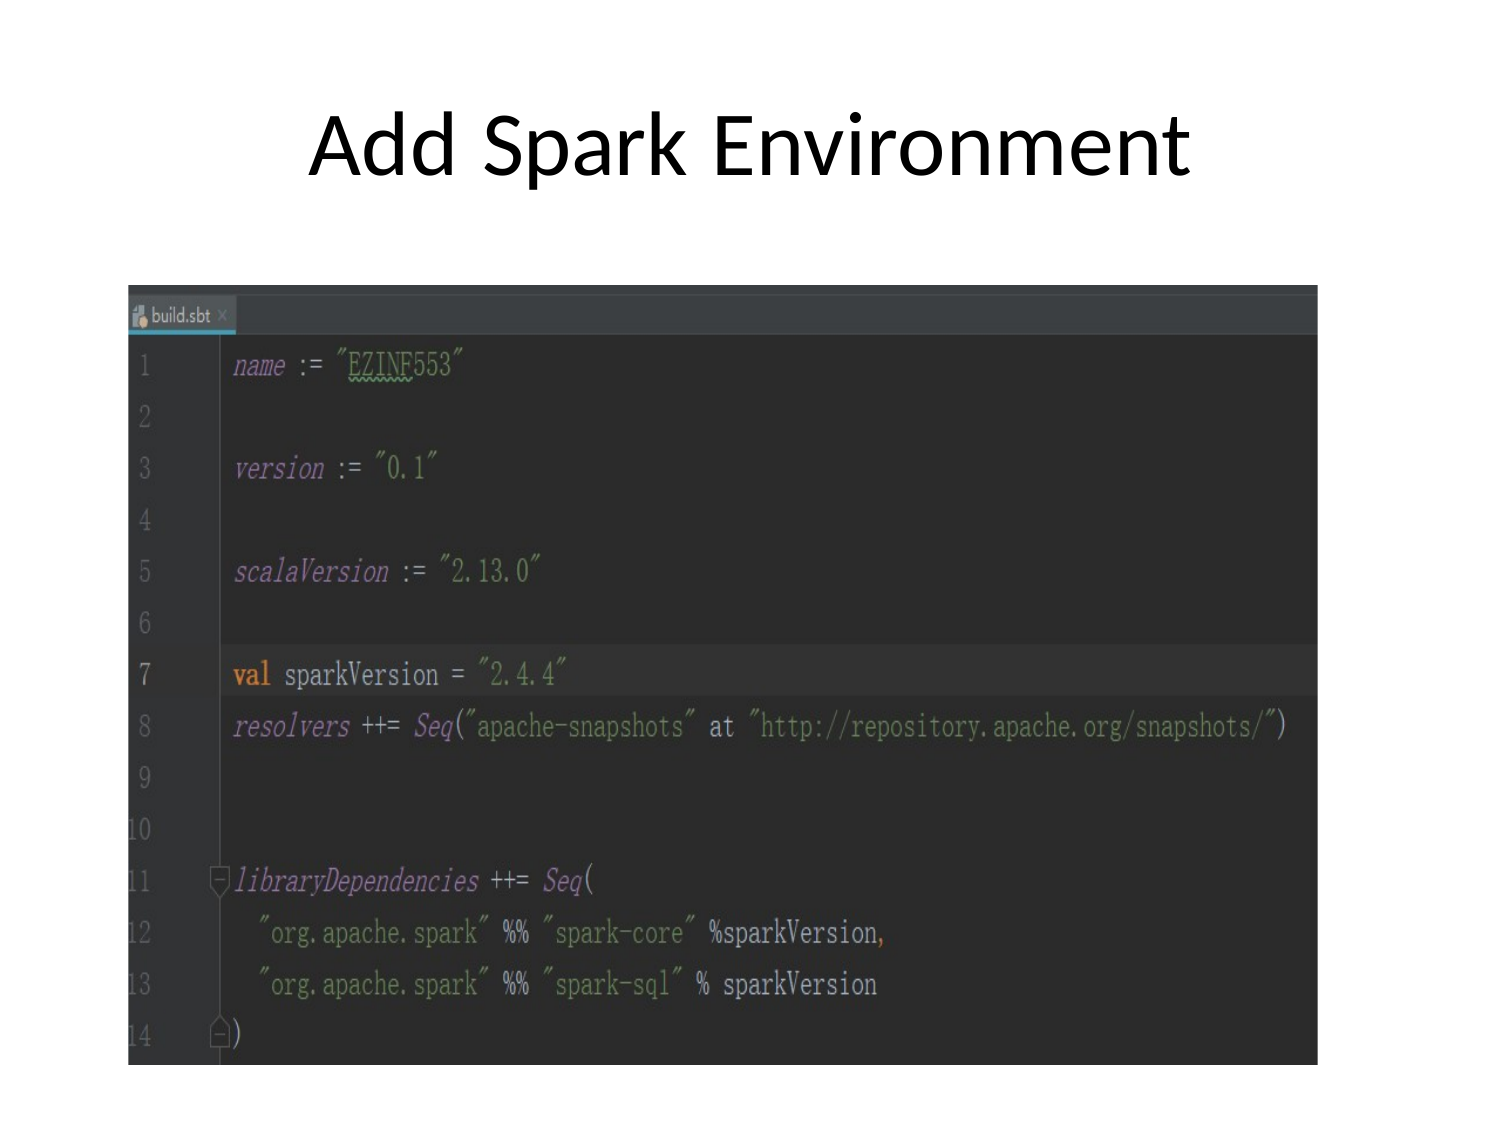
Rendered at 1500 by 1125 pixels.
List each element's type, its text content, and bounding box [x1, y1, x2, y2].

title Add Spark Environment [75, 44, 1425, 233]
text_box [128, 285, 1318, 1065]
